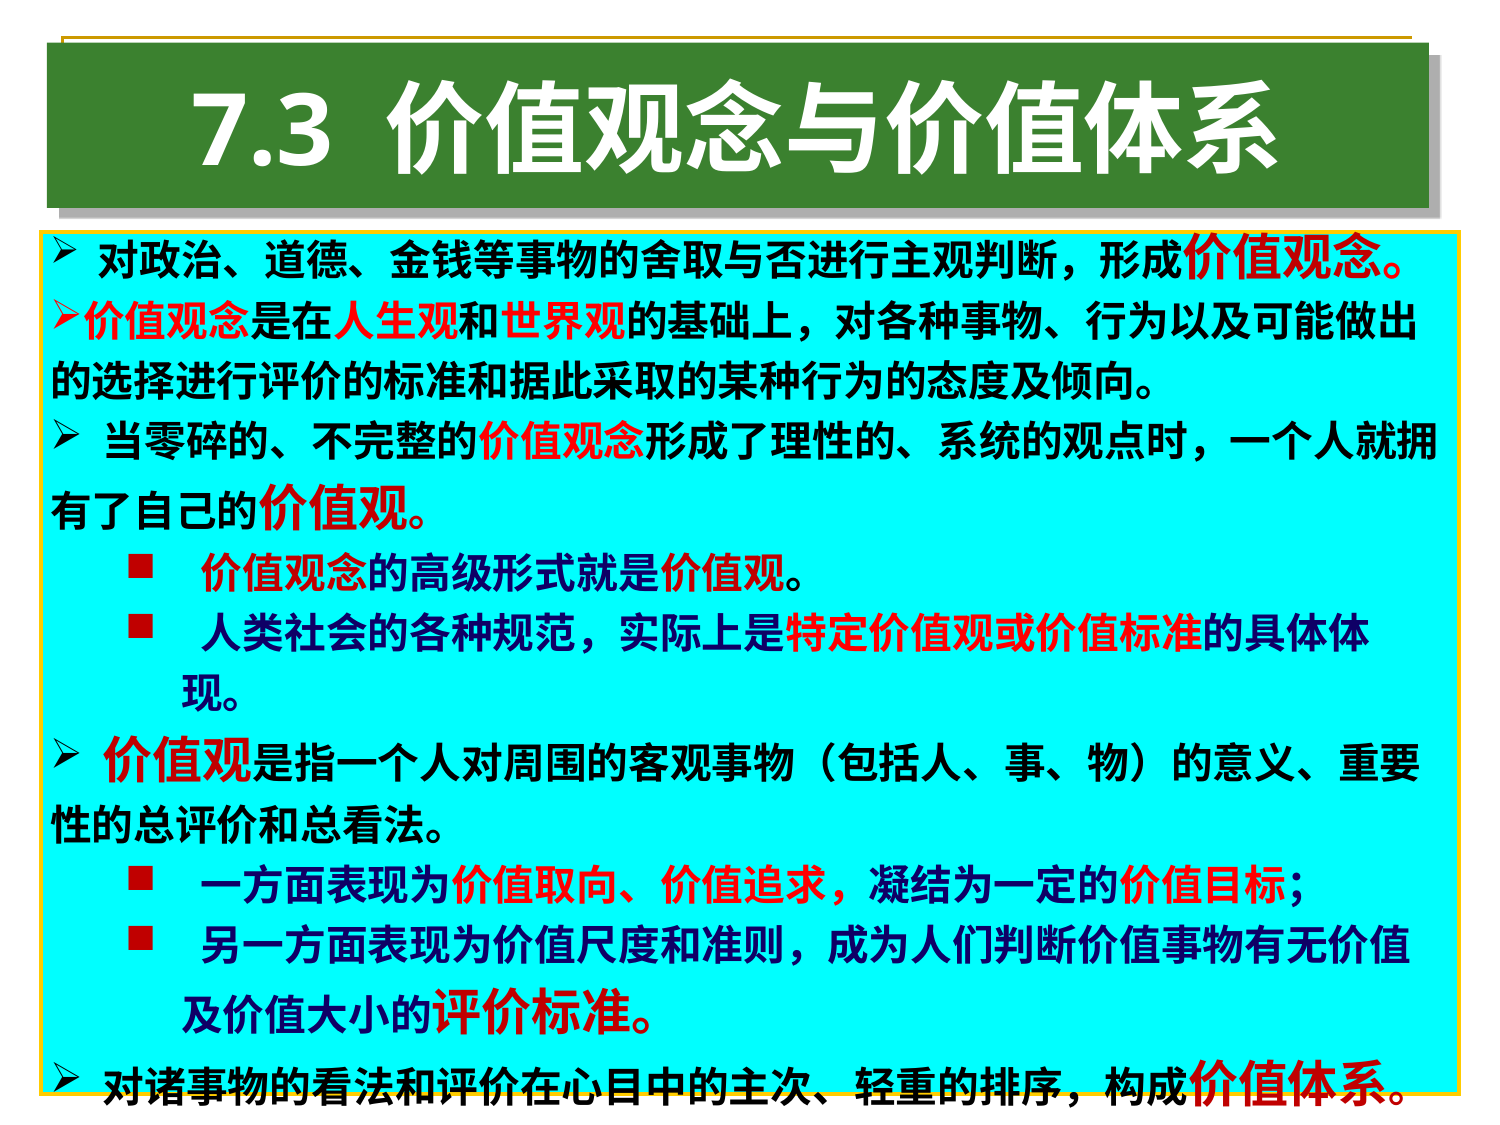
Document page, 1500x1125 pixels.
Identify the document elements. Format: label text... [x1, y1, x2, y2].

text_box 对政治、道德、金钱等事物的舍取与否进行主观判断，形成价值观念。 价值观念是在人生观和世界观的基础上，对各种事物、行为以及可能做出的选择进行评价的标准和据此采取的某种行为的态度及倾向。 当零碎的、不完整的价值观念形成了理性的、系统的观点时，一个人就拥有了自己的价值观。 价值观念的高级形式就是价值观。 人类社会的各种规范，实际上是特定价值观或价值标准的具体体现。 价值观是指一个人对周围的客观事物（包括人、事、物）的意义、重要性的总评价和总看法。 一方面表现为价值取向、价值追求，凝结为一定的价值目标； 另一方面表现为价值尺度和准则，成为人们判断价值事物有无价值及价值大小的评价标准。 对诸事物的看法和评价在心目中的主次、轻重的排序，构成价值体系。 [41, 231, 1459, 1094]
slide_number 第页，共28页 [74, 1094, 426, 1100]
text_box 7.3 价值观念与价值体系 [46, 42, 1429, 208]
